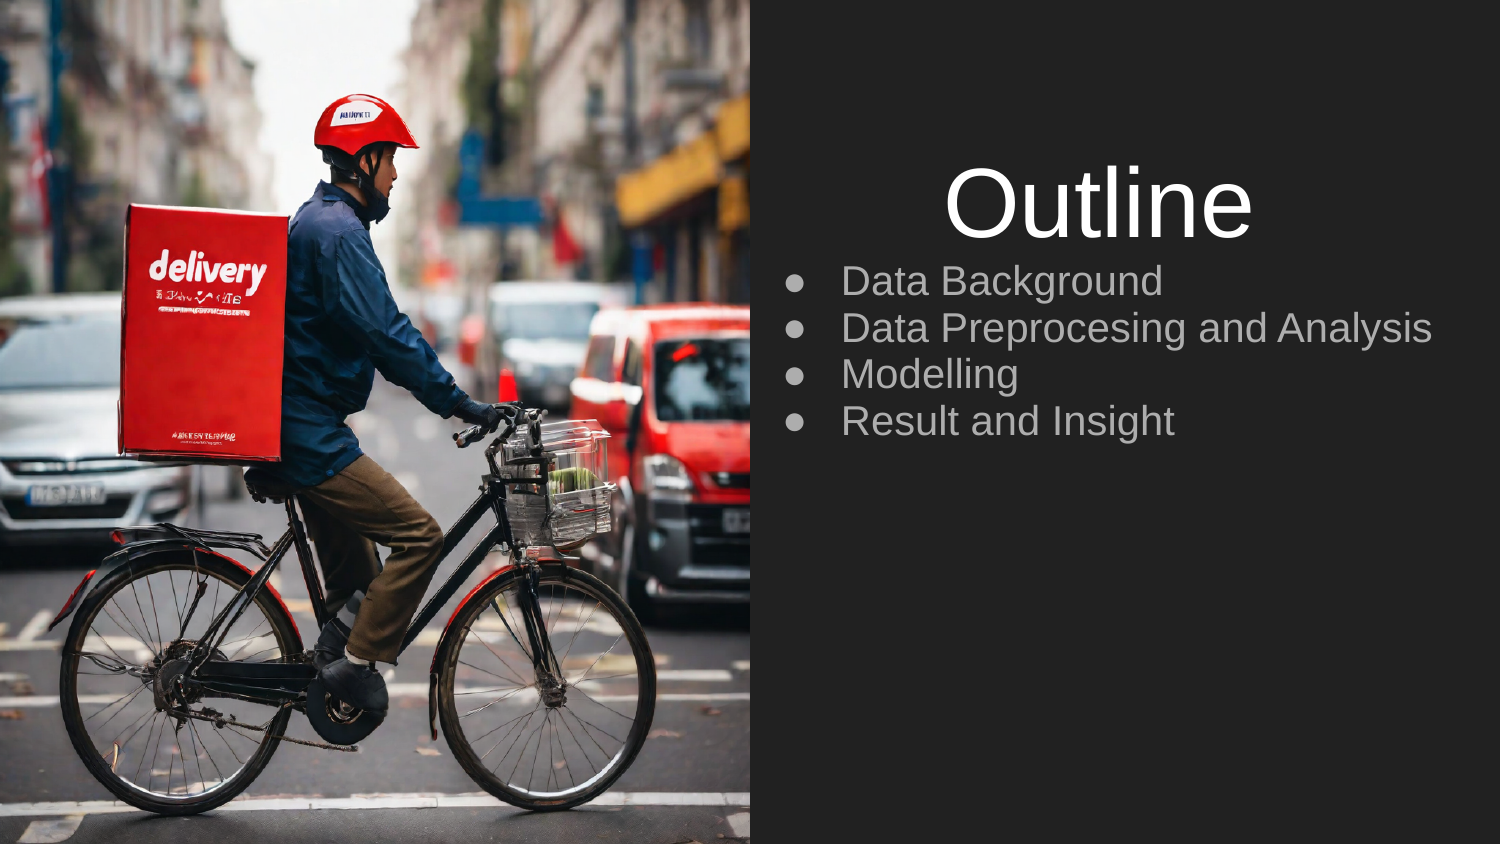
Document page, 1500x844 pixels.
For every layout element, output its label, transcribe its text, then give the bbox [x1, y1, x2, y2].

title Outline Data Background Data Preprocesing and Analysis Modelling Result and Insight [754, 99, 1449, 459]
picture [0, 0, 751, 844]
